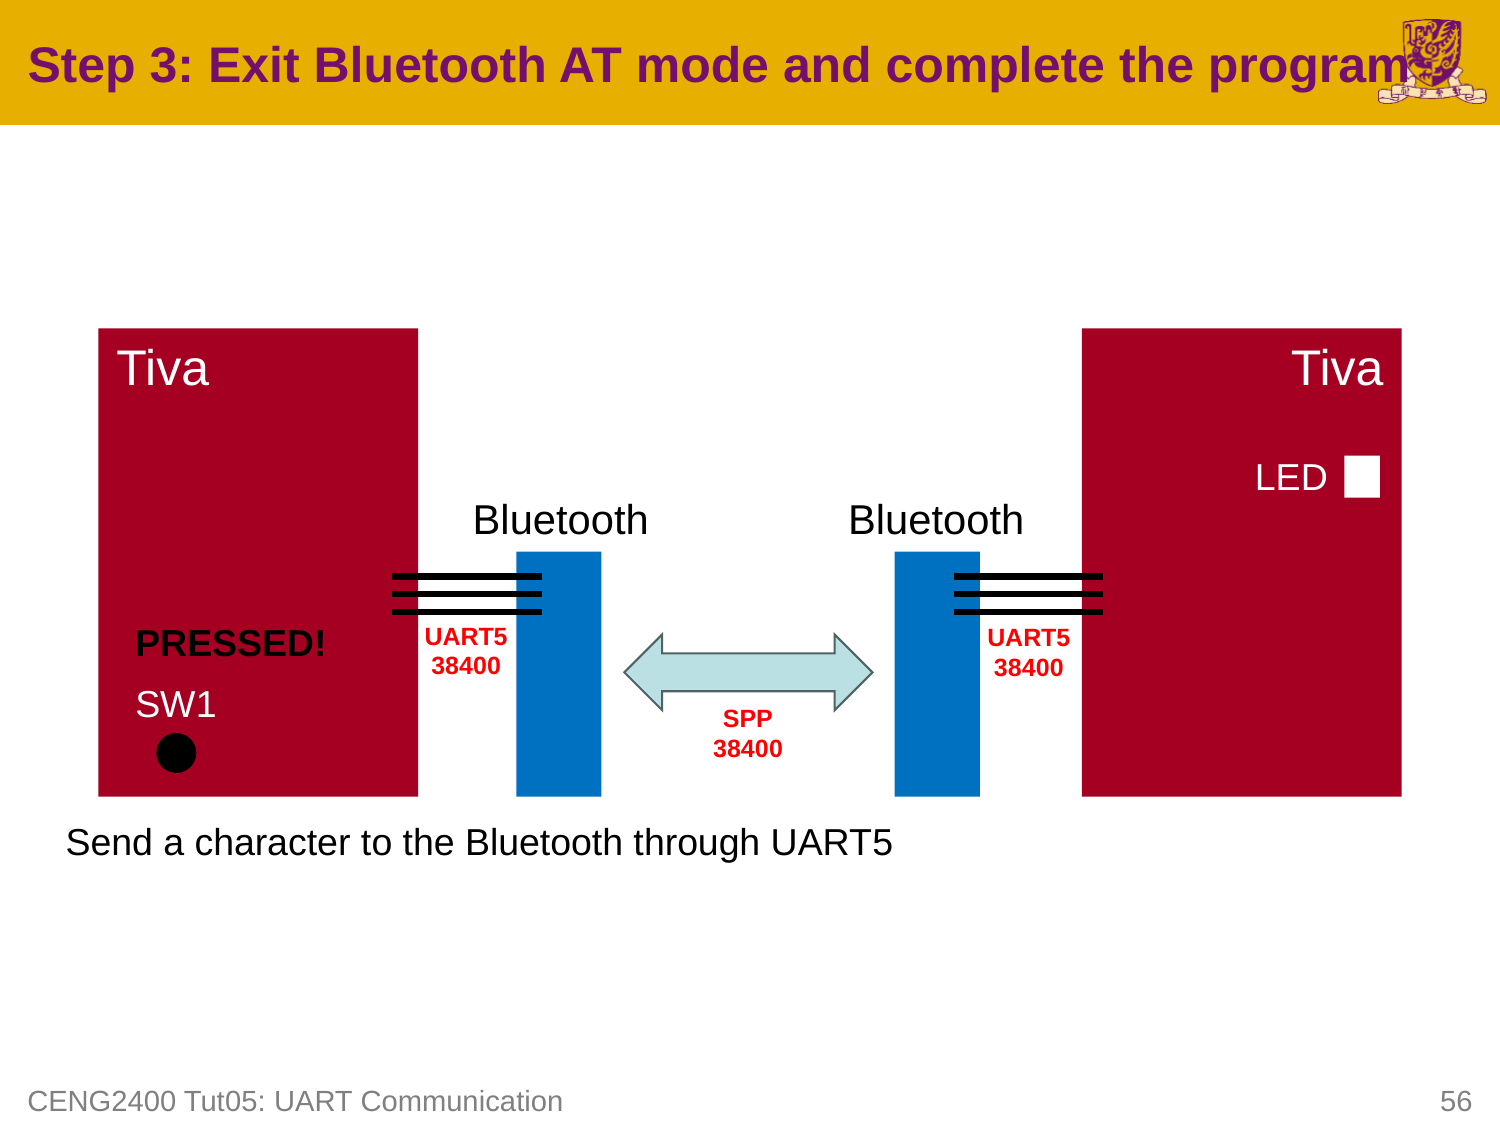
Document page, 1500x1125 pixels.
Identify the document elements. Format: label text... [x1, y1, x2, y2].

text_box [97, 327, 419, 798]
text_box Tiva [1276, 328, 1399, 403]
text_box Bluetooth [833, 485, 1040, 550]
text_box Tiva [101, 328, 224, 403]
text_box LED [1240, 445, 1343, 505]
text_box SW1 [120, 672, 232, 733]
text_box UART5 38400 [971, 613, 1086, 689]
footer CENG2400 Tut05: UART Communication [12, 1074, 1412, 1125]
text_box UART5 38400 [409, 613, 523, 688]
text_box [515, 551, 603, 798]
text_box Send a character to the Bluetooth through UART5 [50, 810, 909, 870]
text_box [622, 631, 874, 713]
text_box [1081, 327, 1403, 798]
text_box [894, 551, 981, 798]
text_box SPP 38400 [698, 695, 798, 770]
text_box Bluetooth [457, 485, 664, 550]
title Step 3: Exit Bluetooth AT mode and complete the program [12, 6, 1488, 119]
text_box PRESSED! [120, 611, 342, 671]
text_box [155, 733, 198, 775]
slide_number 56 [1412, 1074, 1488, 1125]
text_box [1343, 455, 1381, 499]
